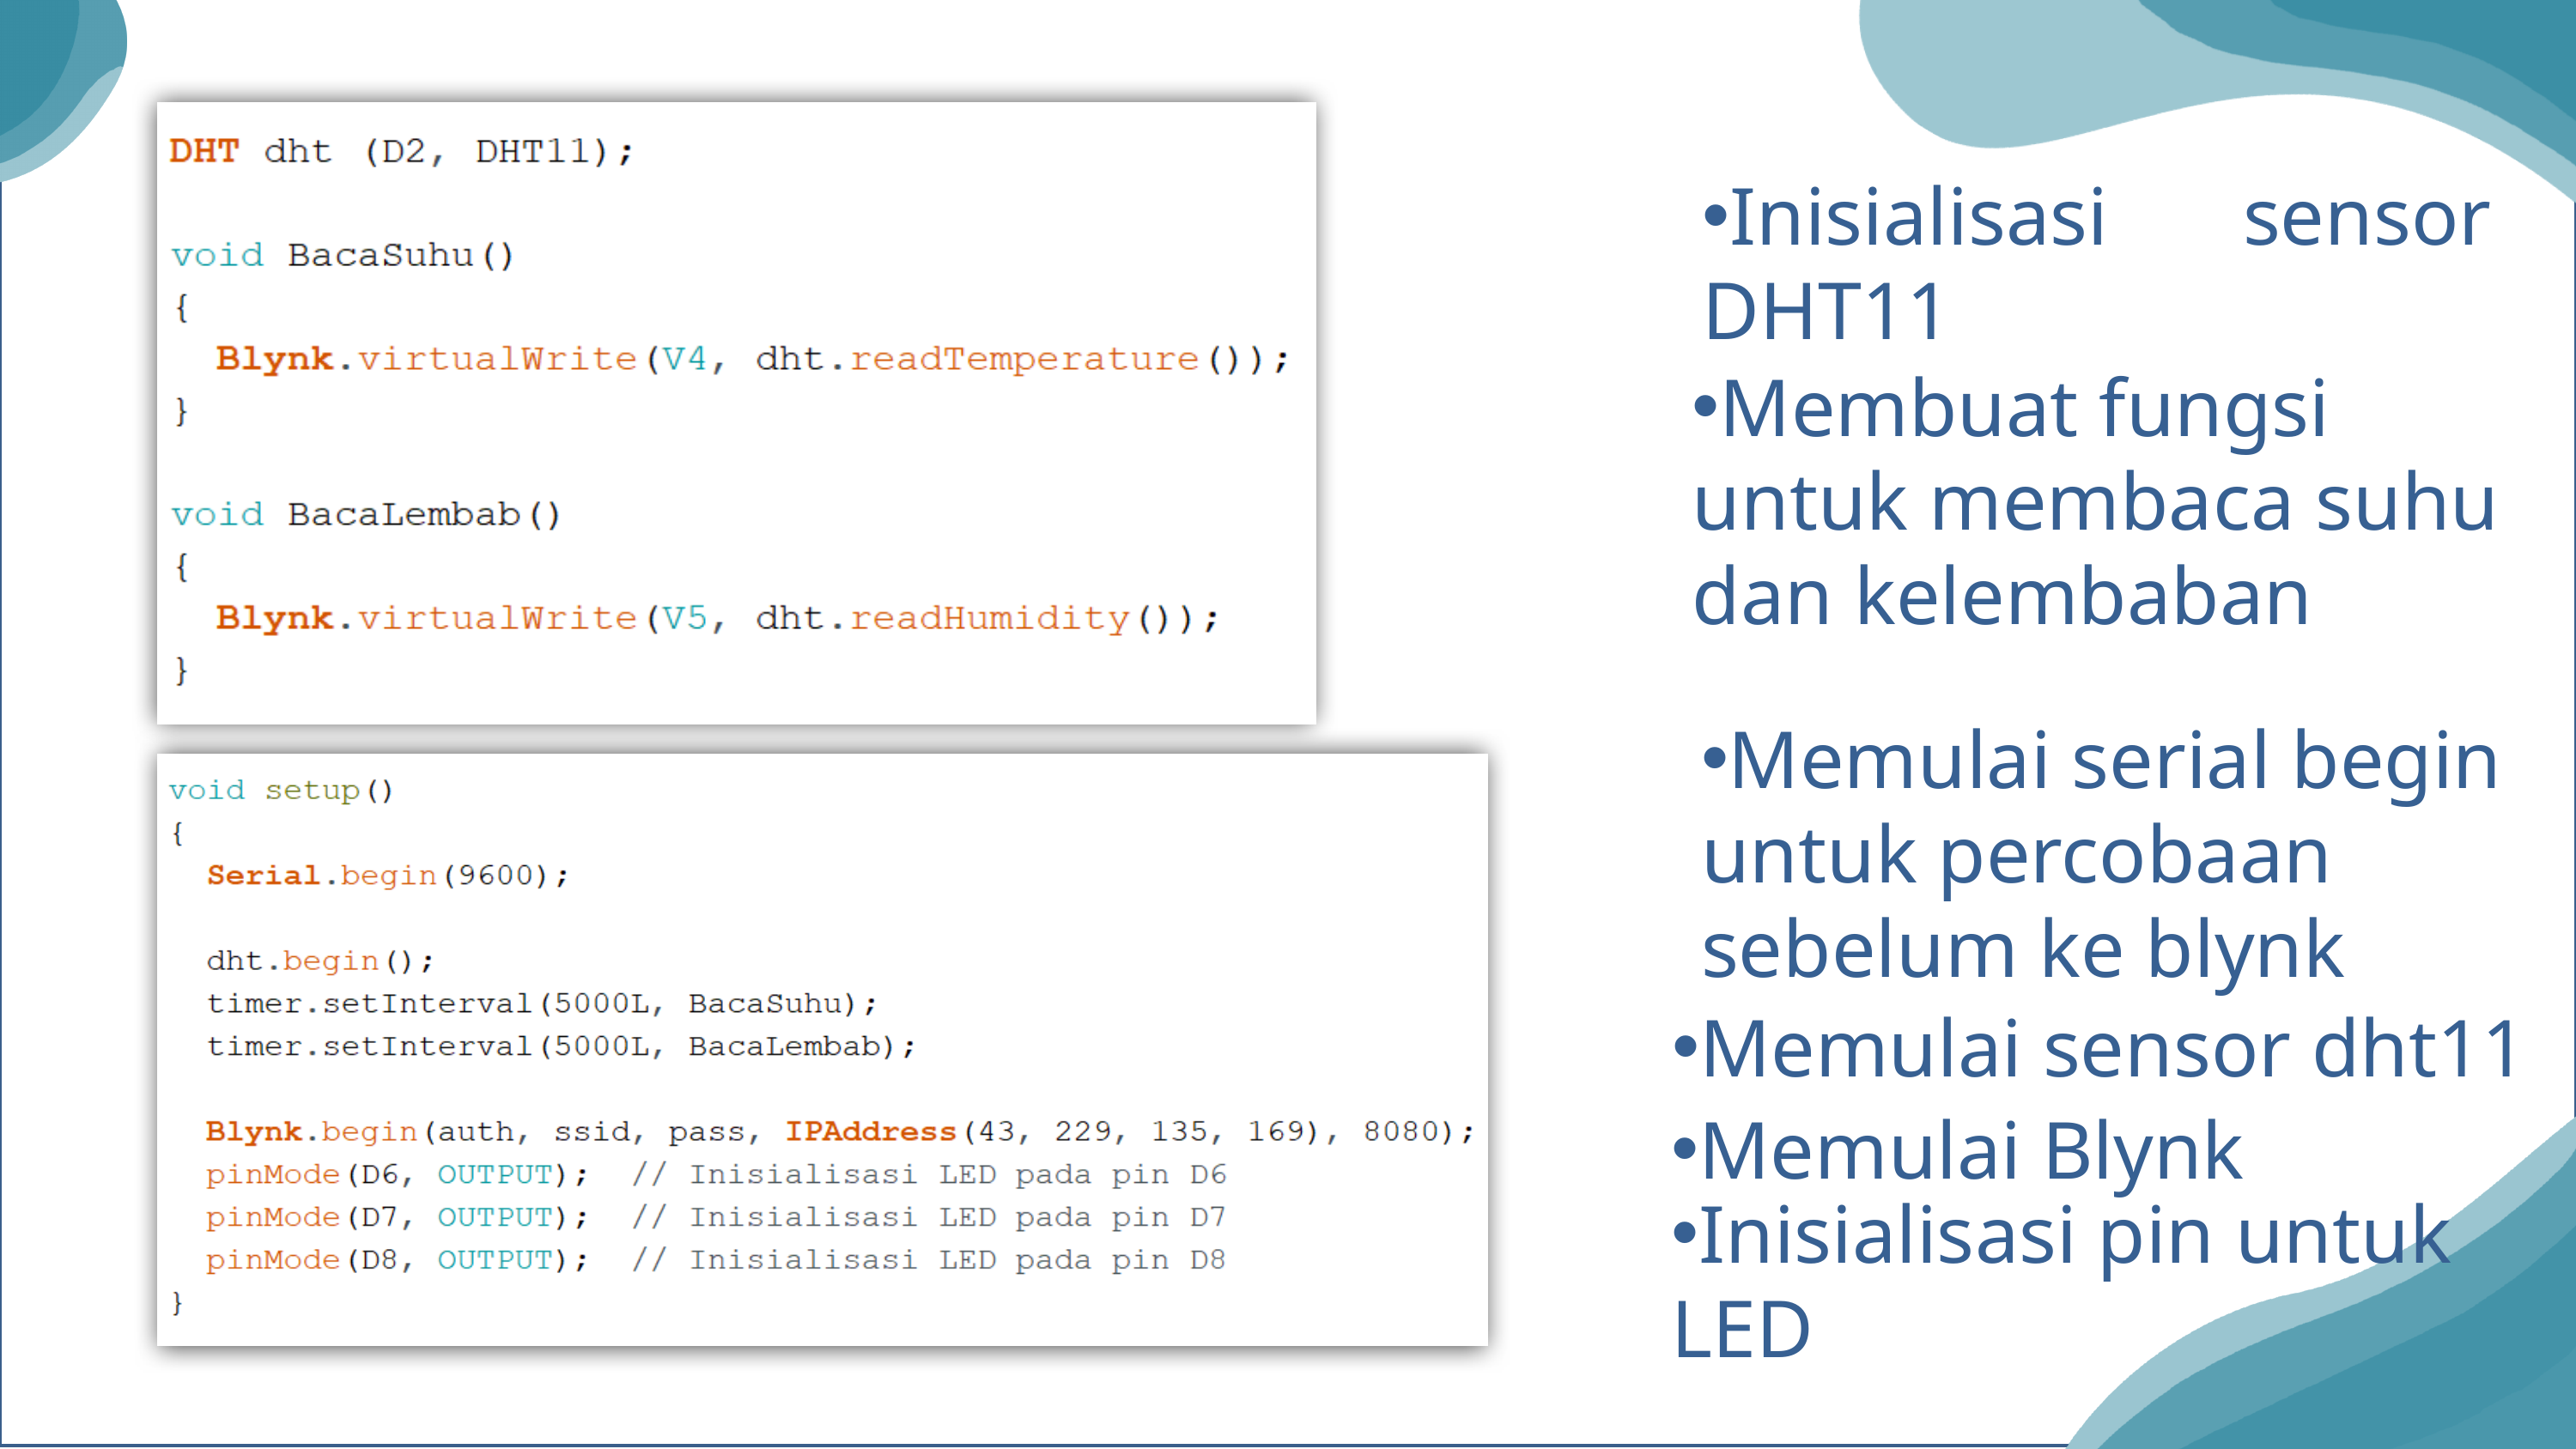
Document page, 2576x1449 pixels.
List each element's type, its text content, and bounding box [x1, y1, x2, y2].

text_box Membuat fungsi untuk membaca suhu dan kelembaban [1692, 357, 2567, 641]
text_box Memulai serial begin untuk percobaan sebelum ke blynk [1701, 709, 2576, 993]
picture [2038, 1032, 2576, 1449]
text_box Inisialisasi sensor DHT11 [1702, 167, 1979, 356]
picture [156, 754, 1488, 1347]
text_box Memulai sensor dht11 [1672, 997, 2548, 1093]
picture [156, 102, 1316, 724]
picture [1984, 0, 2576, 411]
text_box [0, 0, 2576, 1447]
text_box Inisialisasi pin untuk LED [1671, 1184, 2033, 1373]
picture [0, 0, 128, 187]
text_box Memulai Blynk [1671, 1100, 2033, 1184]
